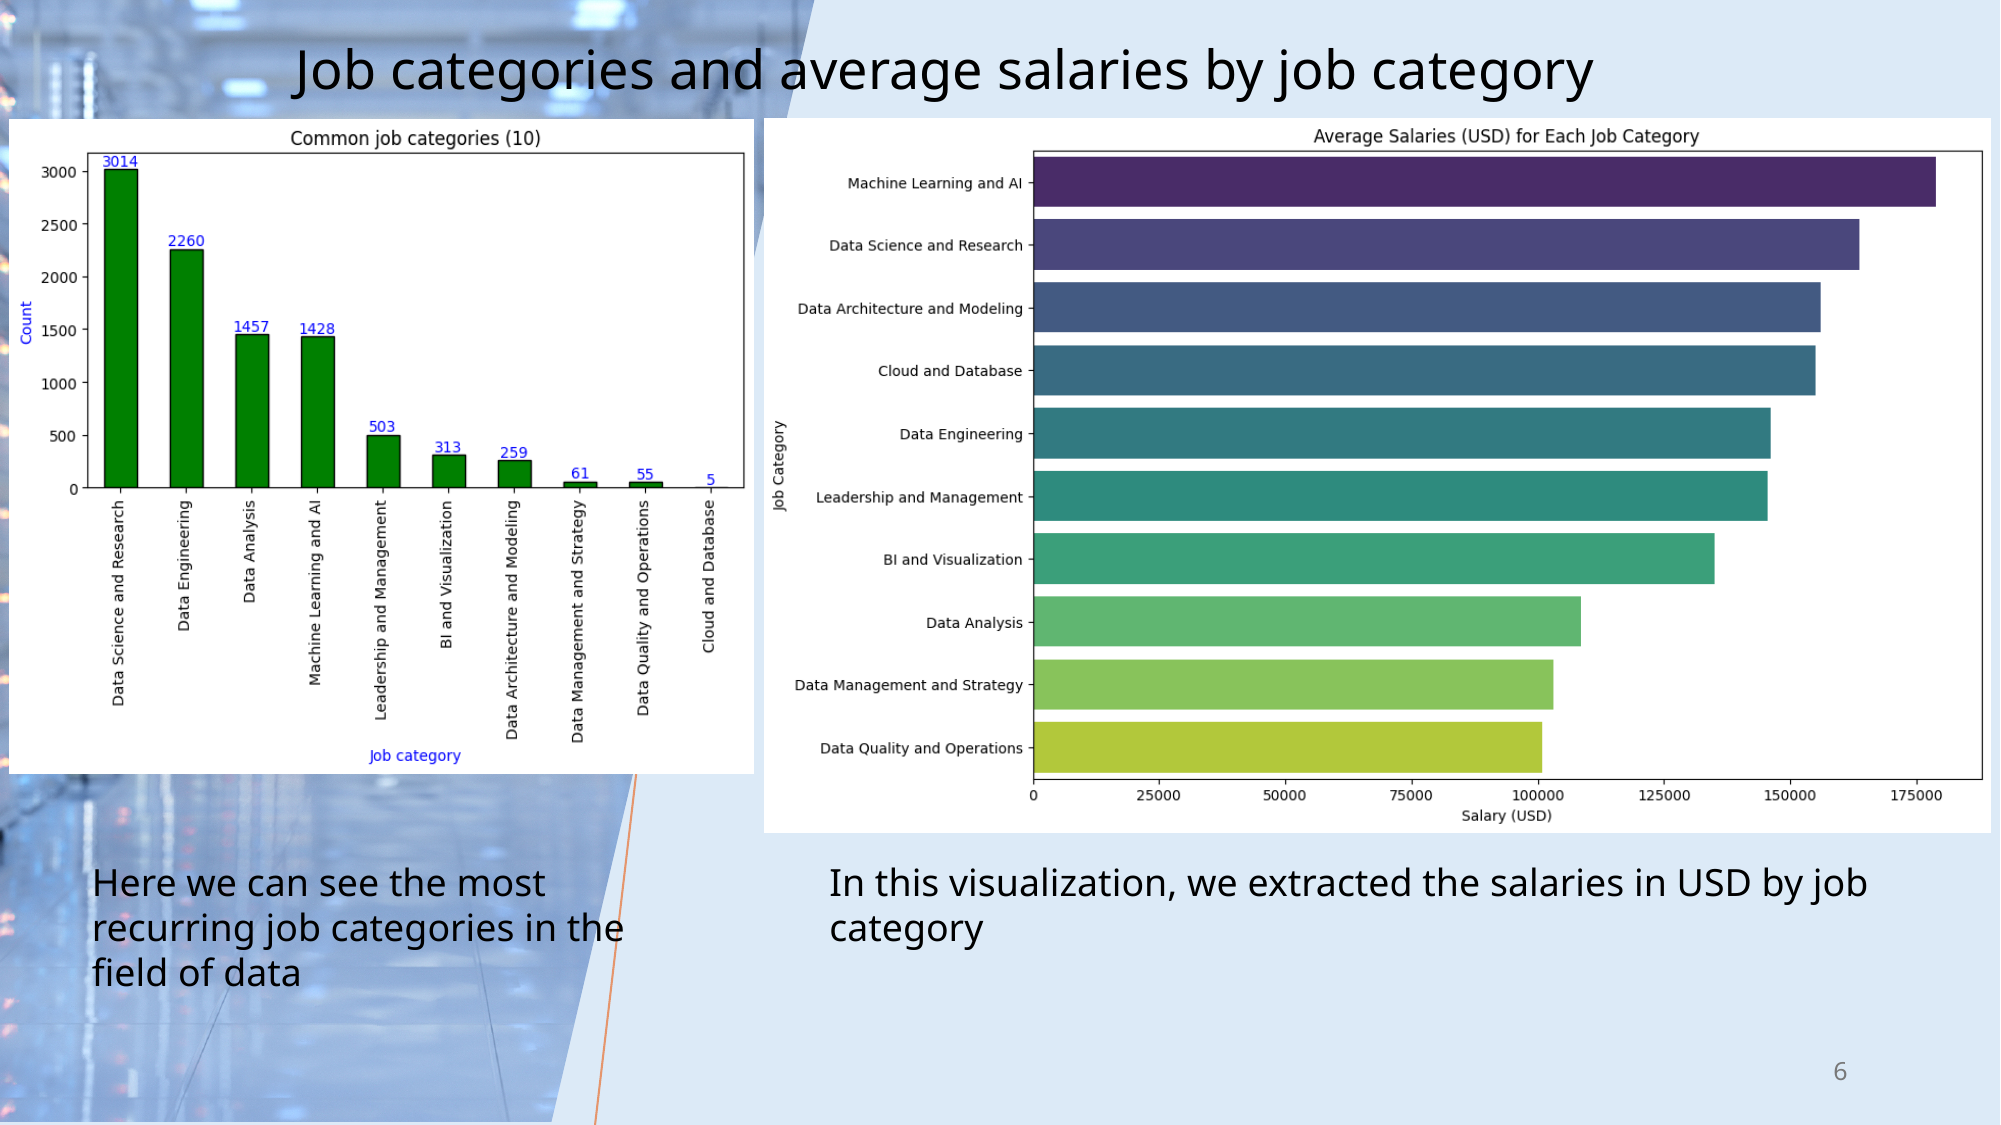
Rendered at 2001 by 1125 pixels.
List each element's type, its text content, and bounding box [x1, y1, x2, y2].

picture [0, 0, 1991, 1123]
text_box In this visualization, we extracted the salaries in USD by job category [816, 851, 1946, 957]
title Job categories and average salaries by job category [816, 16, 1713, 117]
slide_number 6 [1412, 1042, 1863, 1103]
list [9, 118, 755, 775]
